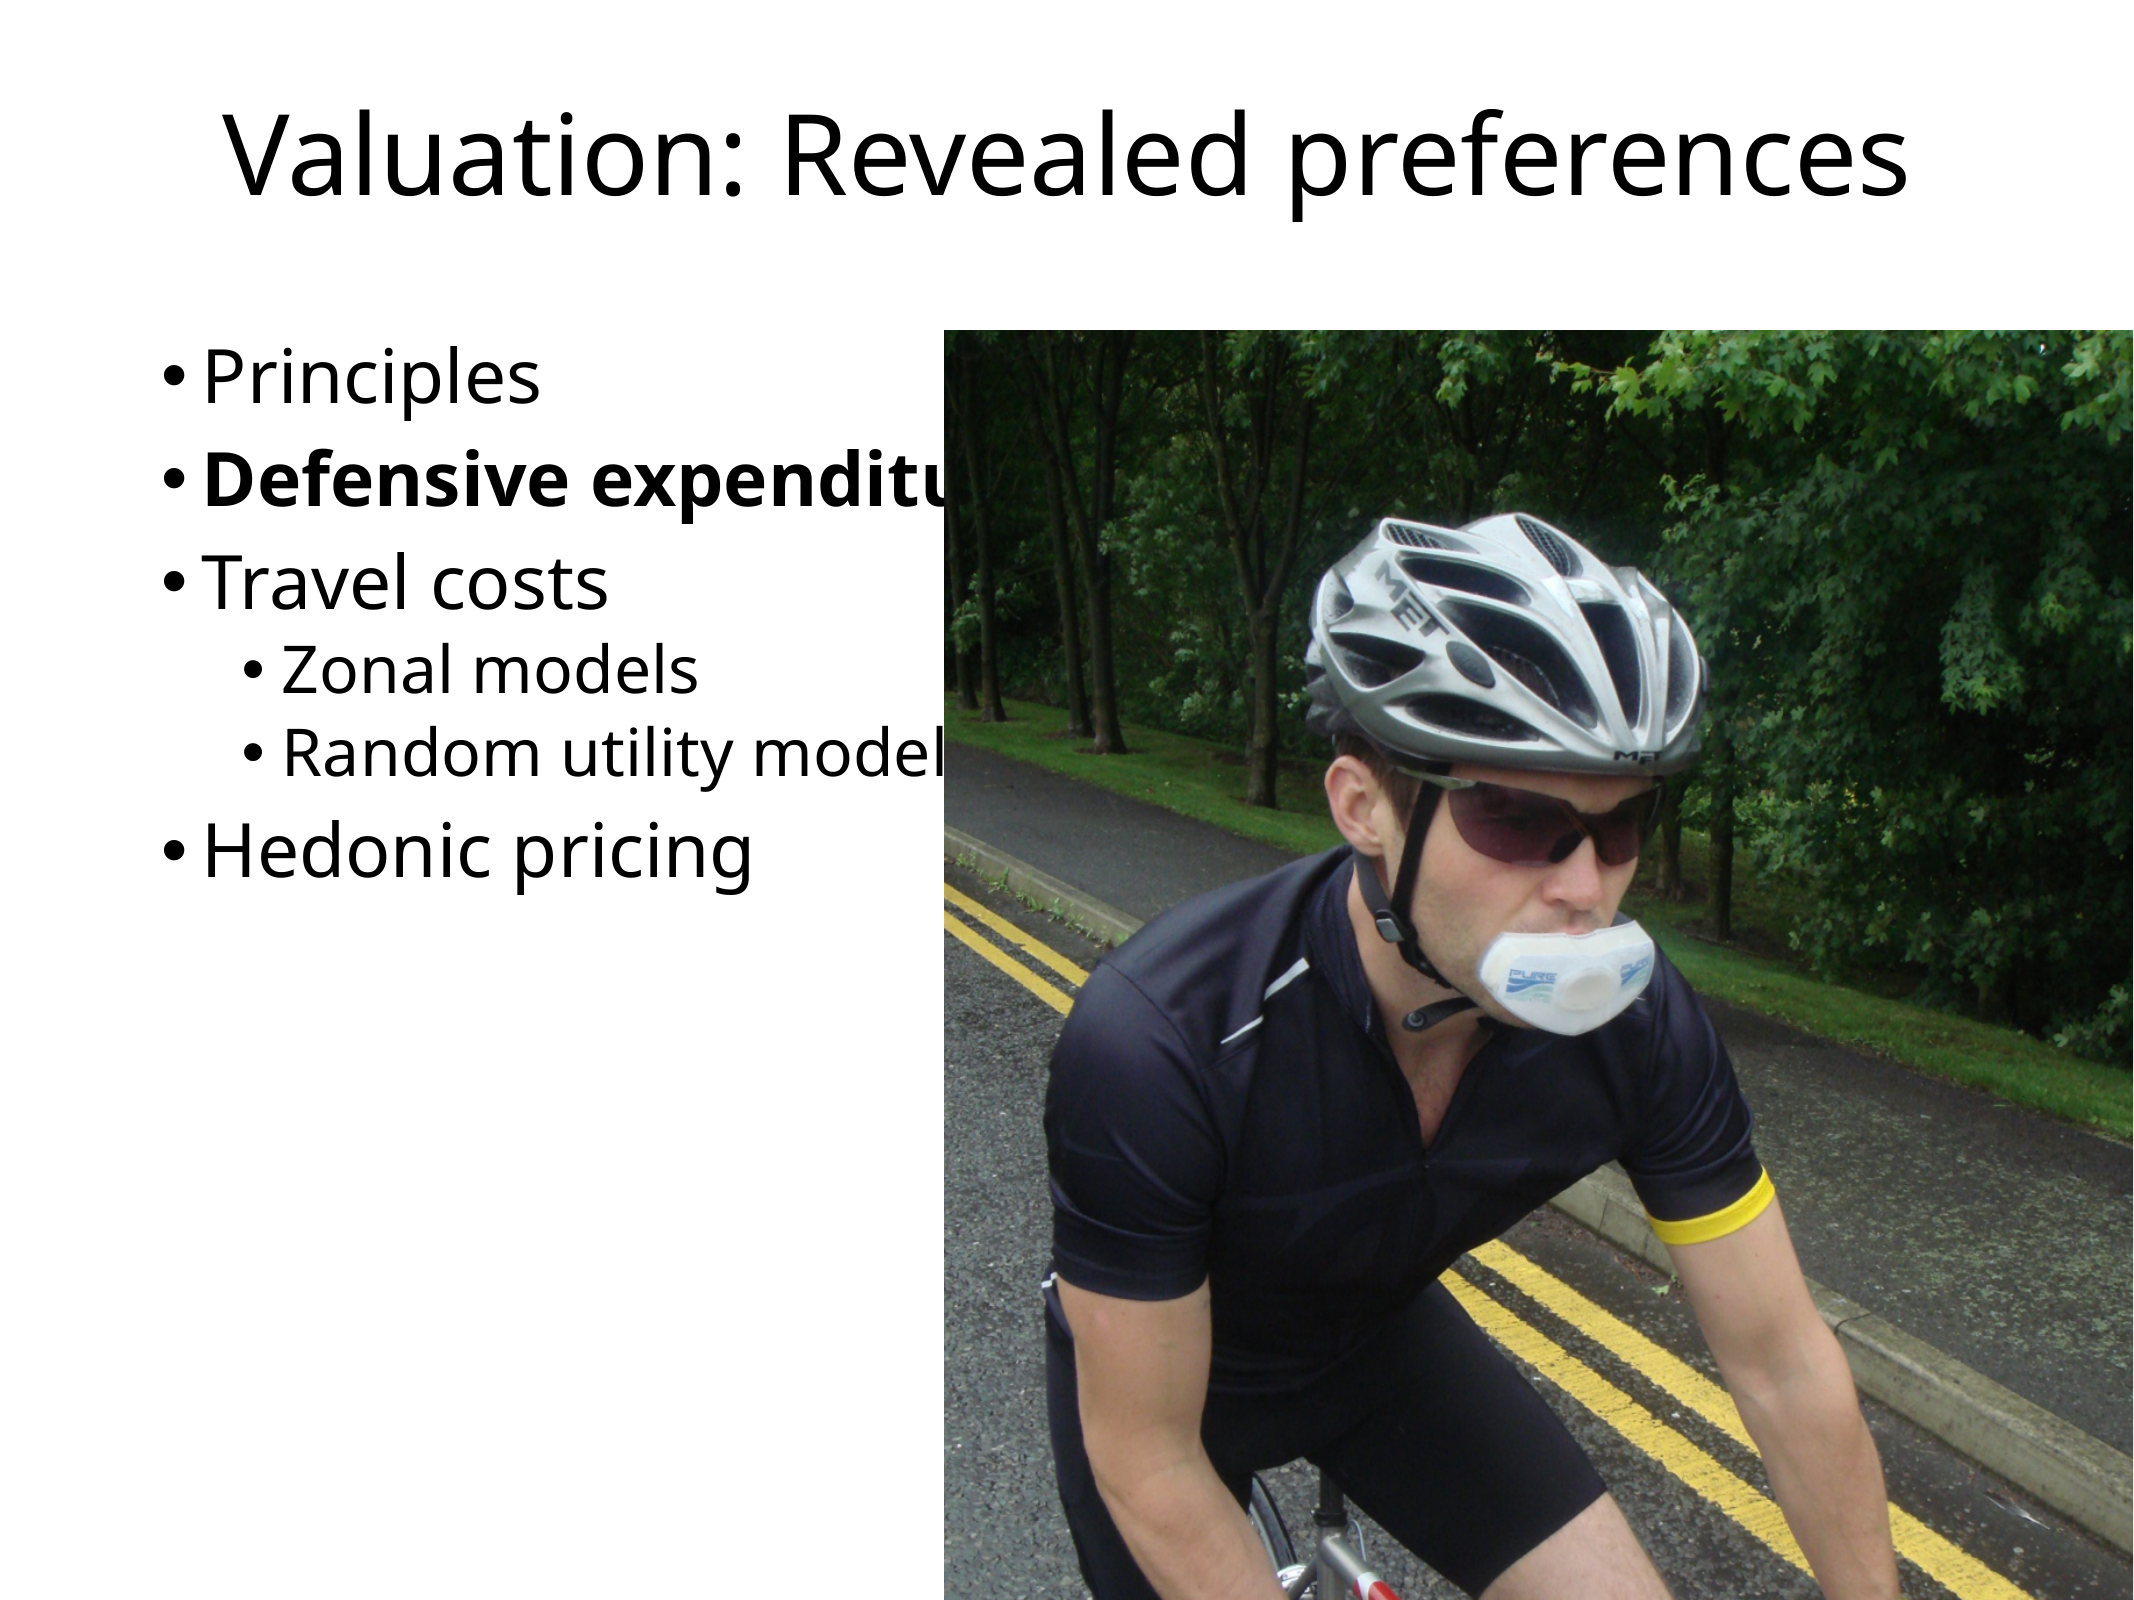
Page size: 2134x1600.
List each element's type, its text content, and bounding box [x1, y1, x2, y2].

list Principles Defensive expenditure Travel costs Zonal models Random utility models Hedonic pricing [146, 330, 944, 1346]
title Valuation: Revealed preferences [147, 4, 1988, 314]
picture [944, 330, 2134, 1600]
